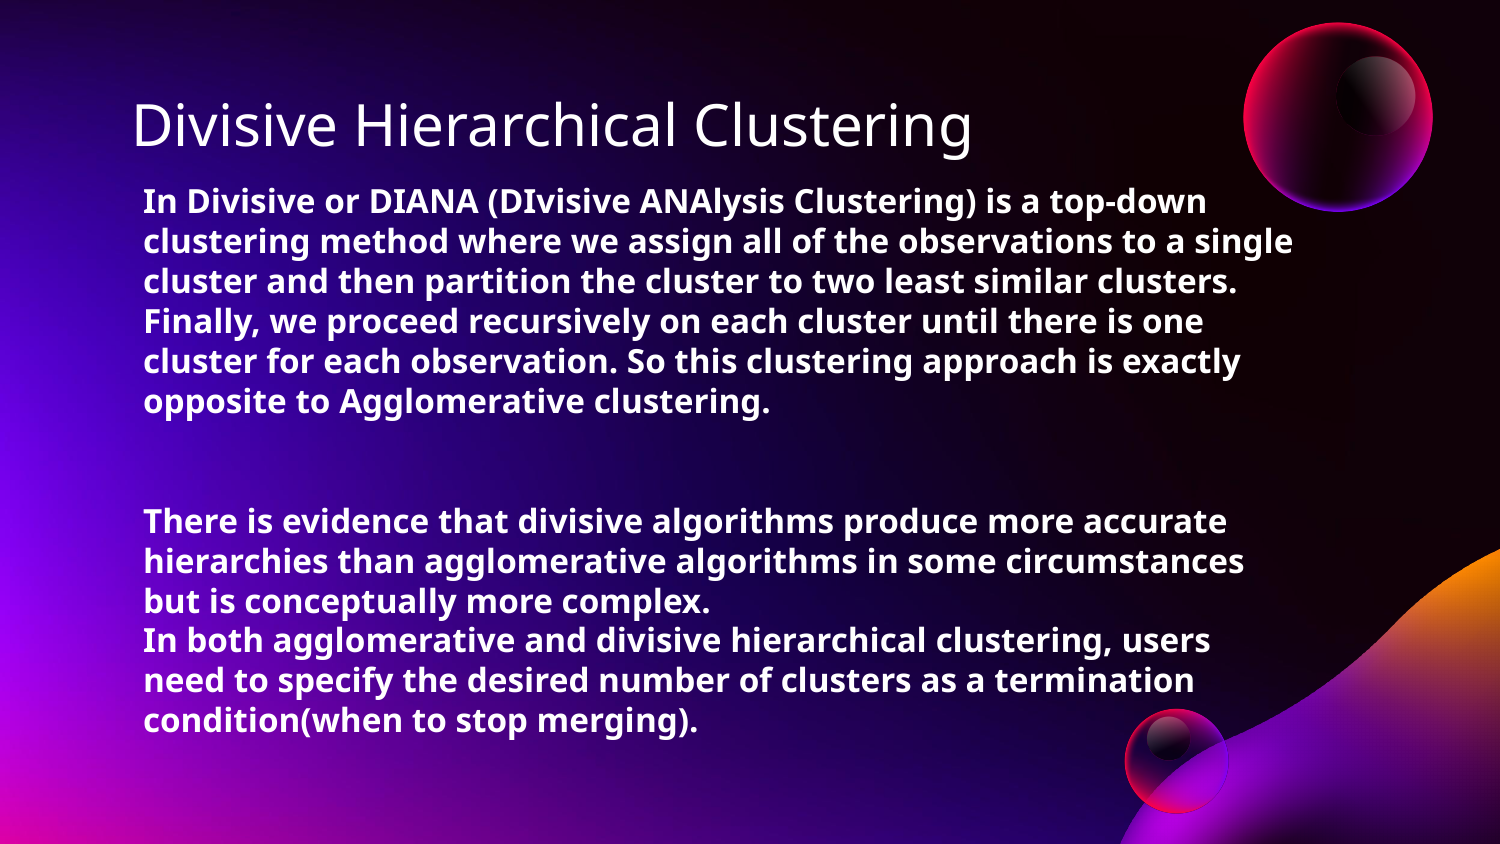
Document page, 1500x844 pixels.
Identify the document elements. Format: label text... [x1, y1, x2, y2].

text_box In Divisive or DIANA (DIvisive ANAlysis Clustering) is a top-down clustering method where we assign all of the observations to a single cluster and then partition the cluster to two least similar clusters. Finally, we proceed recursively on each cluster until there is one cluster for each observation. So this clustering approach is exactly opposite to Agglomerative clustering. There is evidence that divisive algorithms produce more accurate hierarchies than agglomerative algorithms in some circumstances but is conceptually more complex. In both agglomerative and divisive hierarchical clustering, users need to specify the desired number of clusters as a termination condition(when to stop merging). [128, 165, 1312, 795]
picture [0, 0, 1500, 844]
title Divisive Hierarchical Clustering [116, 72, 1384, 167]
